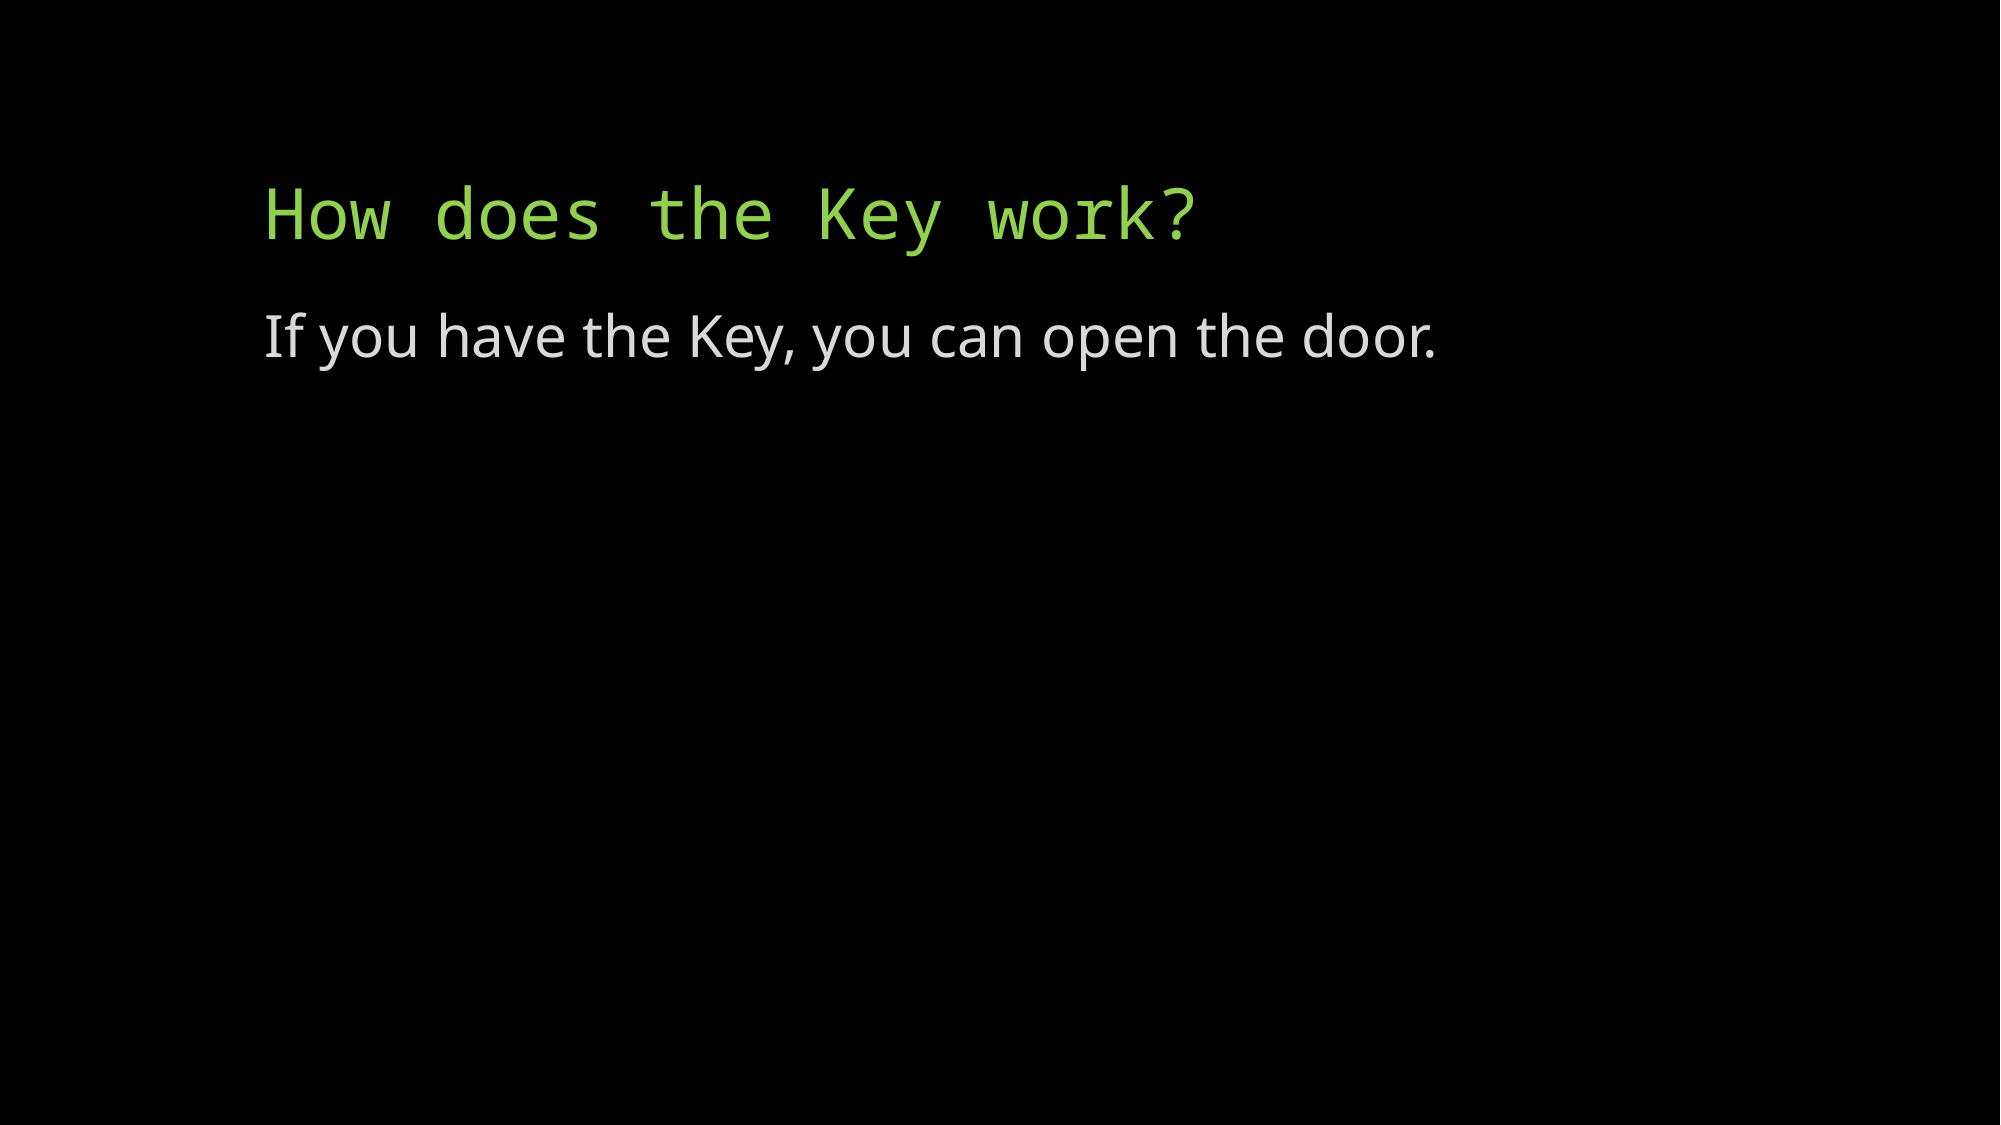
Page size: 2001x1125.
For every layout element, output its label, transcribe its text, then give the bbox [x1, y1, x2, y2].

title How does the Key work? [249, 75, 1750, 263]
list If you have the Key, you can open the door. [249, 299, 1750, 1000]
